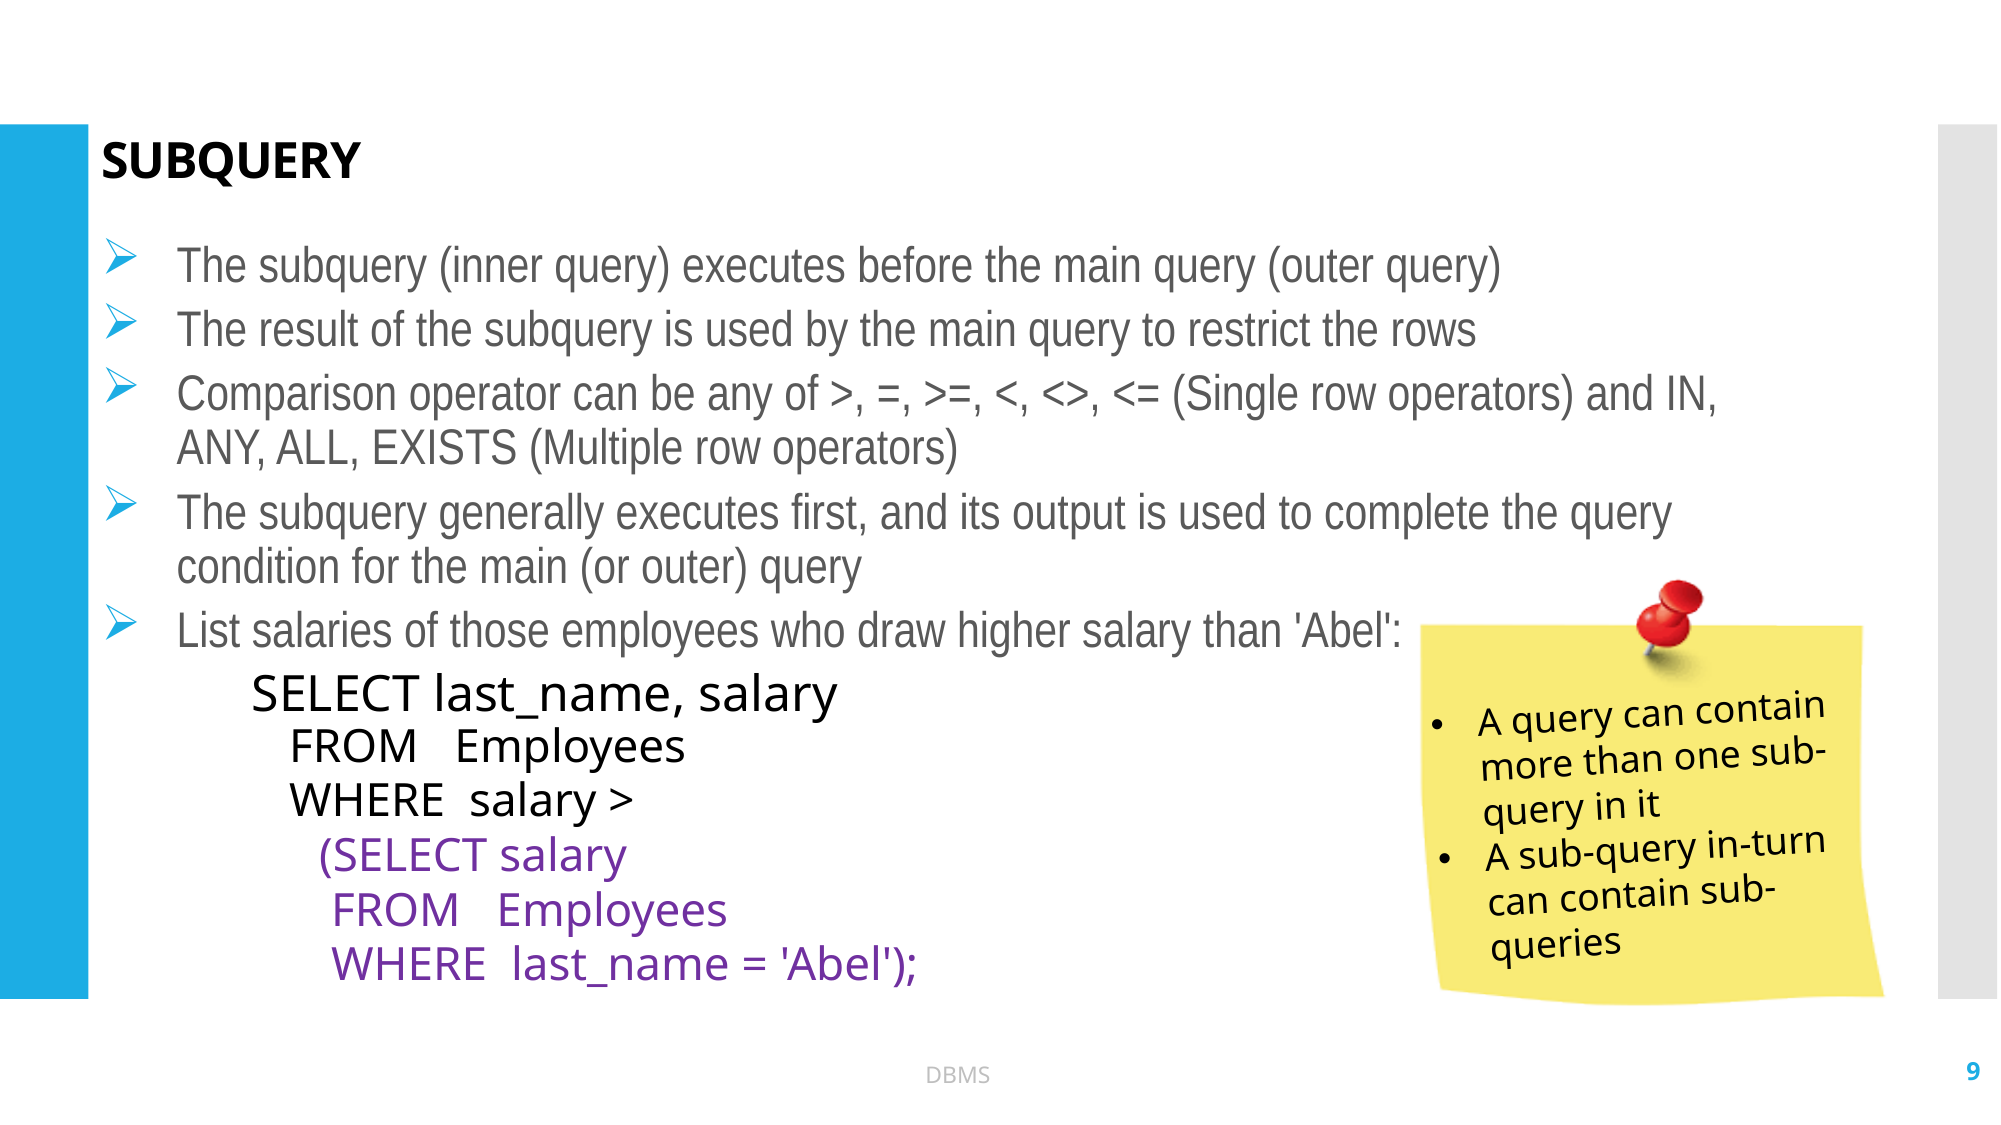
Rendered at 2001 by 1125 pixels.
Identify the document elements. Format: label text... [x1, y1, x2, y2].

slide_number 9 [1744, 1042, 1996, 1103]
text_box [1413, 574, 1892, 1010]
list The subquery (inner query) executes before the main query (outer query) The result of the subquery is used by the main query to restrict the rows Comparison operator can be any of >, =, >=, <, <>, <= (Single row operators) and IN, ANY, ALL, EXISTS (Multiple row operators) The subquery generally executes first, and its output is used to complete the query condition for the main (or outer) query List salaries of those employees who draw higher salary than 'Abel': SELECT last_name, salary FROM Employees WHERE salary > (SELECT salary FROM Employees WHERE last_name = 'Abel'); [86, 231, 1830, 1036]
title SUBQUERY [86, 128, 1653, 189]
footer DBMS [473, 1046, 1443, 1107]
